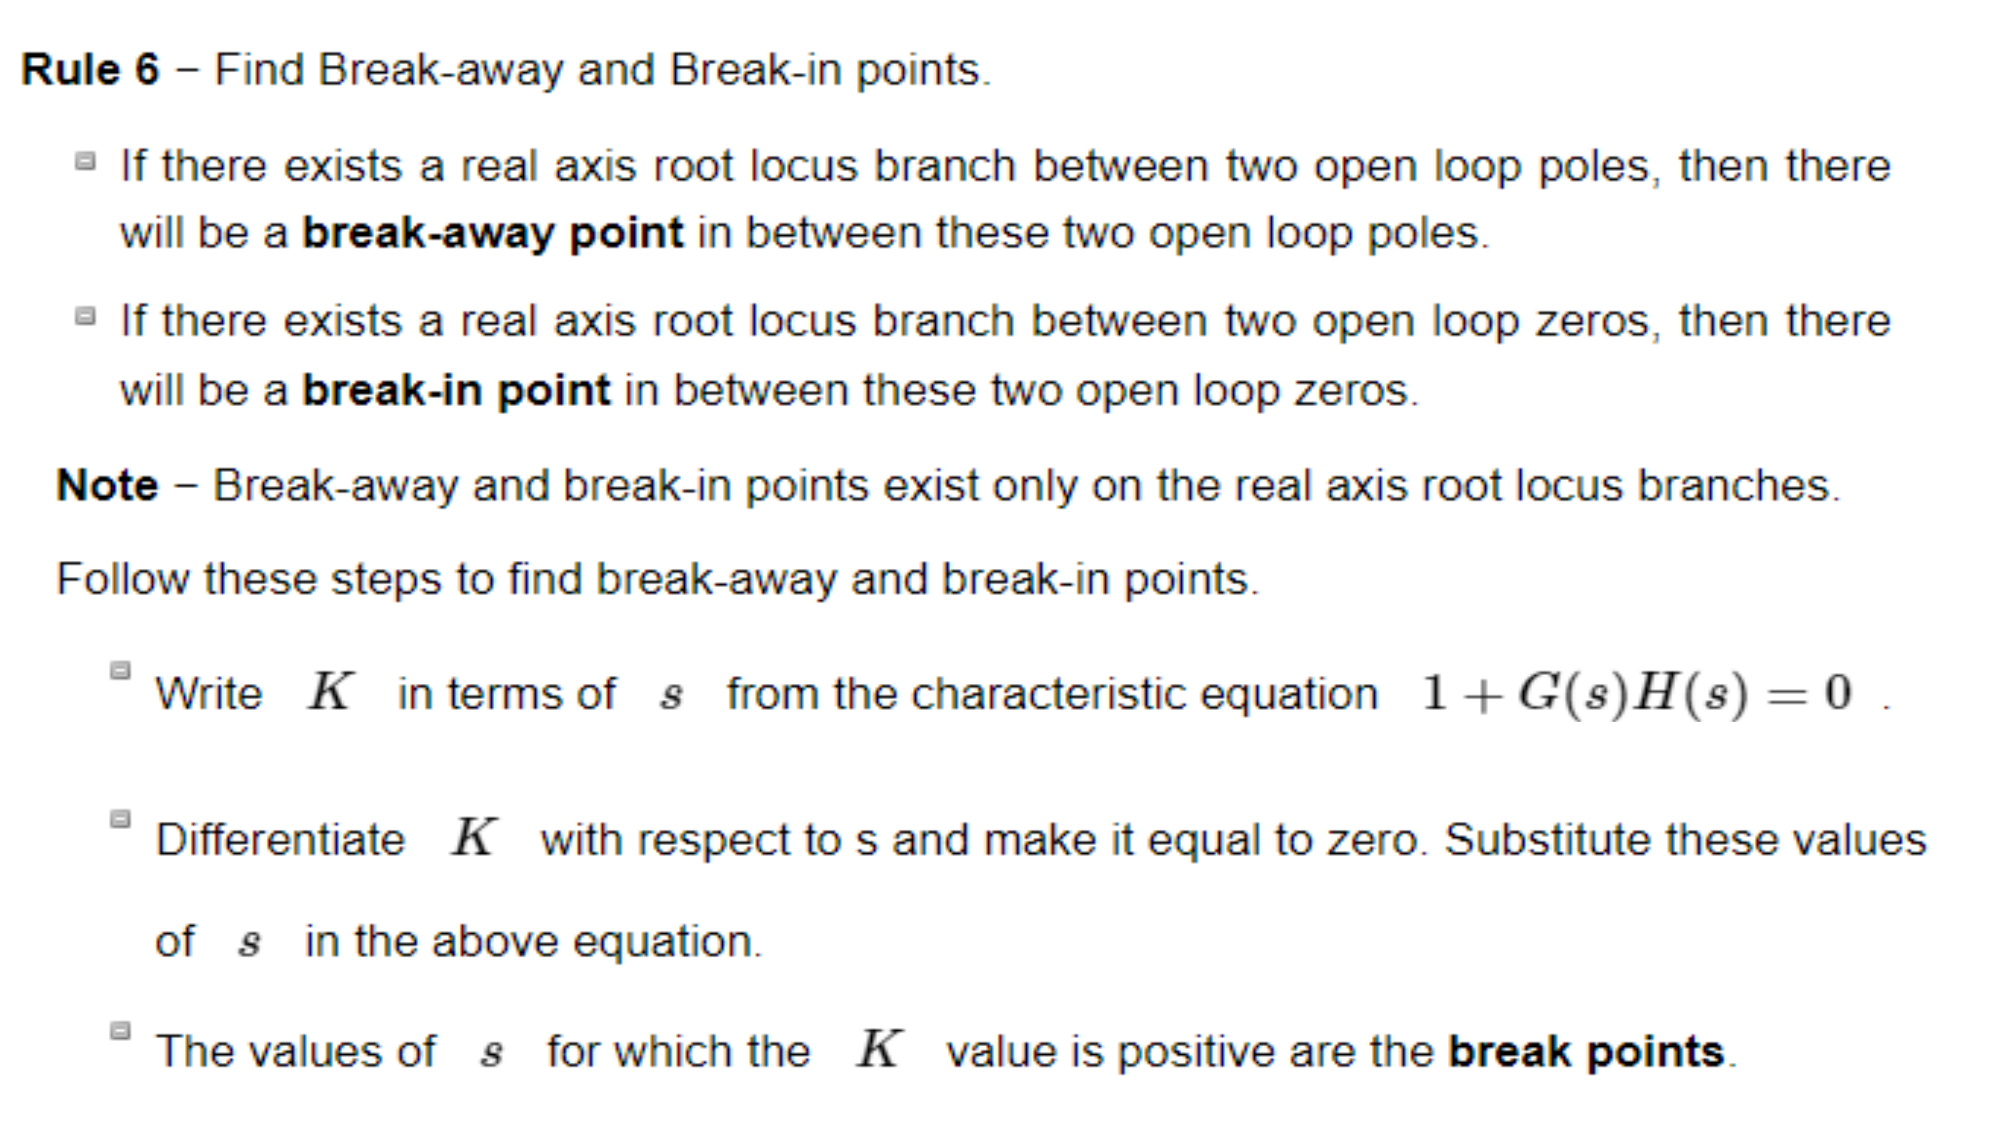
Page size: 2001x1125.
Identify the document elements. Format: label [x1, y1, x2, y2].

picture [35, 807, 1944, 970]
picture [35, 459, 1944, 722]
picture [35, 1015, 1944, 1094]
picture [0, 32, 1908, 417]
